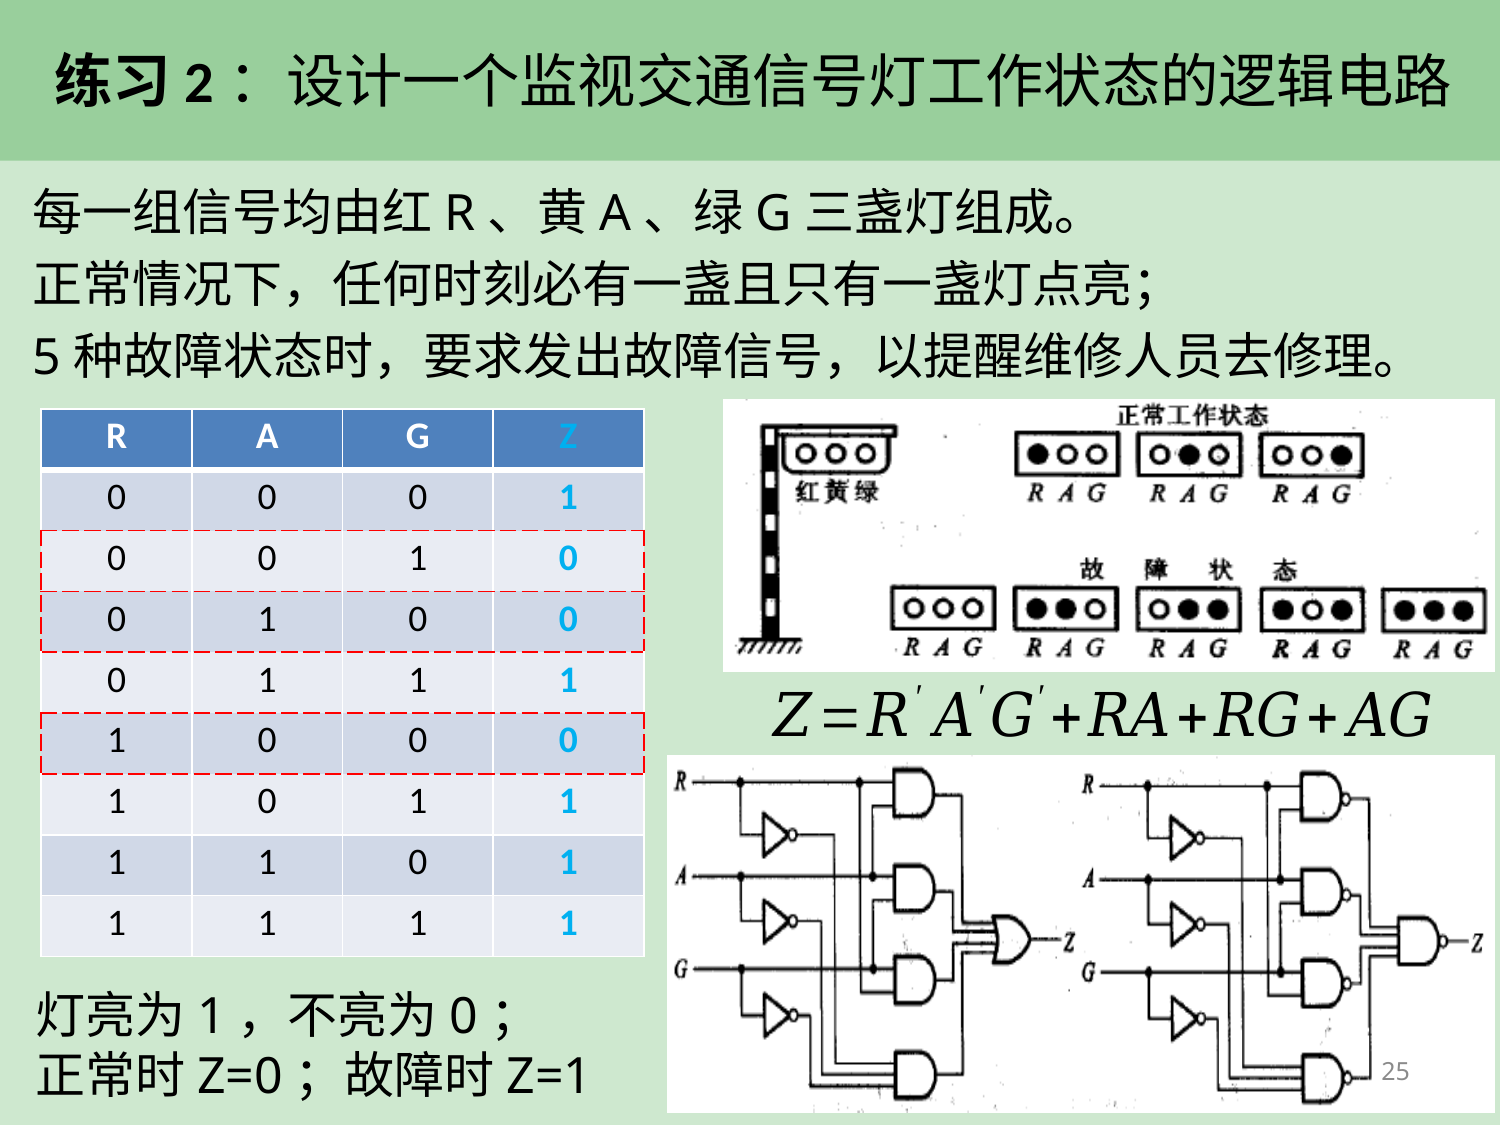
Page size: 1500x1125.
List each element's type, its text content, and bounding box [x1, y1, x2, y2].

table_cell 1 [343, 531, 492, 591]
table_cell 1 [193, 652, 342, 713]
table_cell 0 [343, 473, 492, 531]
table_cell 1 [193, 896, 342, 956]
table_cell 0 [343, 713, 492, 774]
table_cell 1 [42, 774, 191, 834]
table_cell 1 [343, 896, 492, 956]
table_cell 0 [42, 473, 191, 531]
table_cell 0 [494, 591, 644, 652]
table_cell 0 [193, 774, 342, 834]
picture [723, 399, 1495, 672]
table_cell 0 [494, 531, 644, 591]
table_cell 0 [193, 713, 342, 774]
table_cell 1 [494, 652, 643, 713]
table_cell 1 [494, 774, 643, 834]
table_cell 1 [41, 713, 191, 774]
table_cell 0 [41, 591, 191, 652]
table_cell 1 [494, 896, 643, 956]
table_header R [42, 410, 191, 467]
table_cell 1 [494, 473, 643, 531]
table_cell 1 [42, 896, 191, 956]
title 练习2：设计一个监视交通信号灯工作状态的逻辑电路 [17, 15, 1489, 143]
table_header A [193, 410, 342, 467]
table_cell 0 [42, 652, 191, 713]
table_cell 1 [494, 836, 643, 895]
table_header G [343, 410, 492, 467]
table_cell 1 [343, 652, 492, 713]
table_cell 0 [193, 531, 342, 591]
text_box 每一组信号均由红R、黄A、绿G三盏灯组成。 正常情况下，任何时刻必有一盏且只有一盏灯点亮； 5种故障状态时，要求发出故障信号，以提醒维修人员去修理。 [18, 160, 1439, 392]
text_box 灯亮为1，不亮为0； 正常时Z=0；故障时Z=1 [20, 975, 608, 1111]
table_cell 0 [494, 713, 644, 774]
table_cell 1 [193, 836, 342, 895]
table_cell 0 [343, 836, 492, 895]
picture [666, 755, 1495, 1113]
table_cell 1 [193, 591, 342, 652]
table_cell 0 [343, 591, 492, 652]
table_header Z [494, 410, 643, 467]
table_cell 0 [193, 473, 342, 531]
table_cell 1 [42, 836, 191, 895]
table_cell 1 [343, 774, 492, 834]
table_cell 0 [41, 531, 191, 591]
